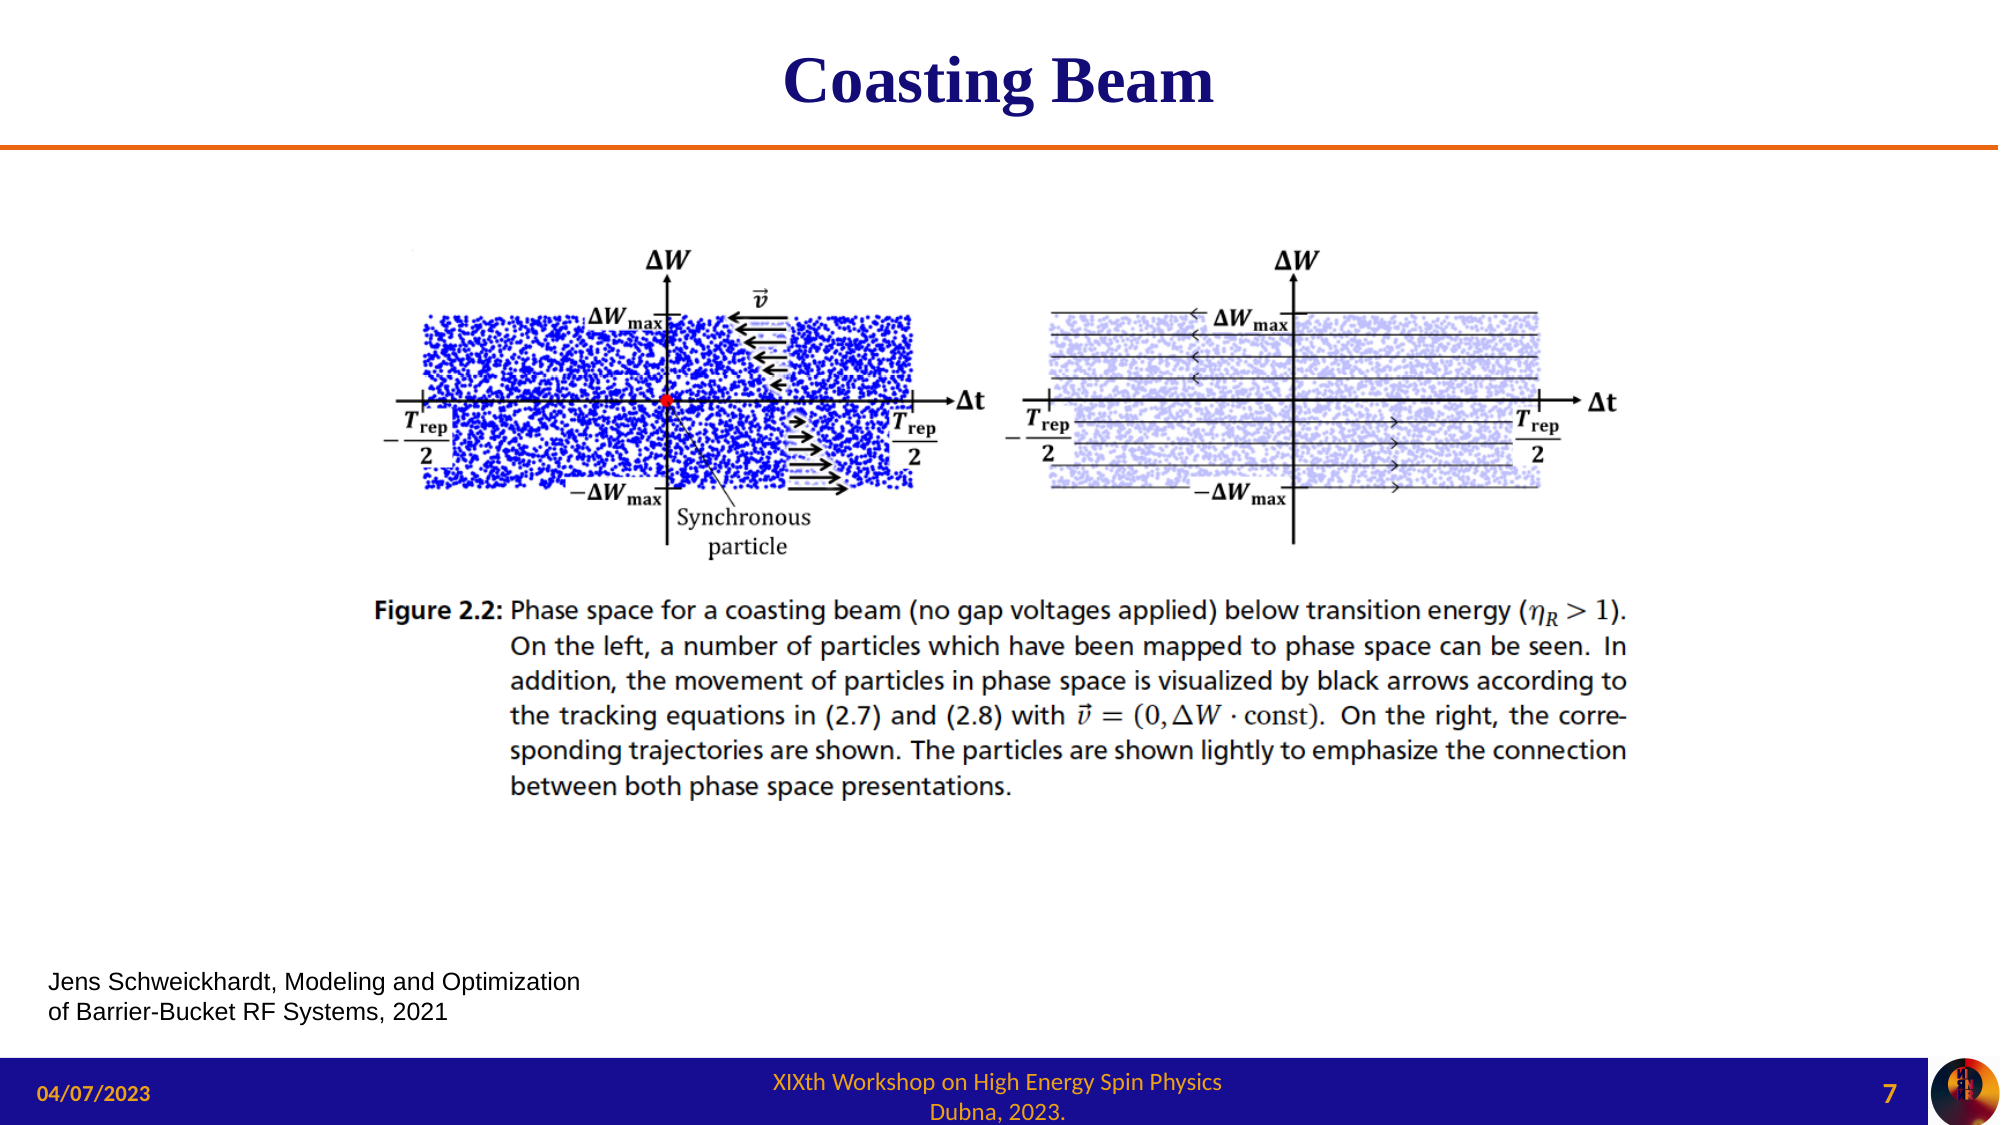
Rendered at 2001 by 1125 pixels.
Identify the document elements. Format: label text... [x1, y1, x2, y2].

picture [1927, 1056, 2000, 1125]
text_box XIXth Workshop on High Energy Spin Physics Dubna, 2023. [0, 1057, 1927, 1125]
text_box Coasting Beam [0, 28, 1998, 124]
picture [353, 228, 1647, 816]
text_box Jens Schweickhardt, Modeling and Optimization of Barrier-Bucket RF Systems, 2021 [33, 957, 603, 1033]
